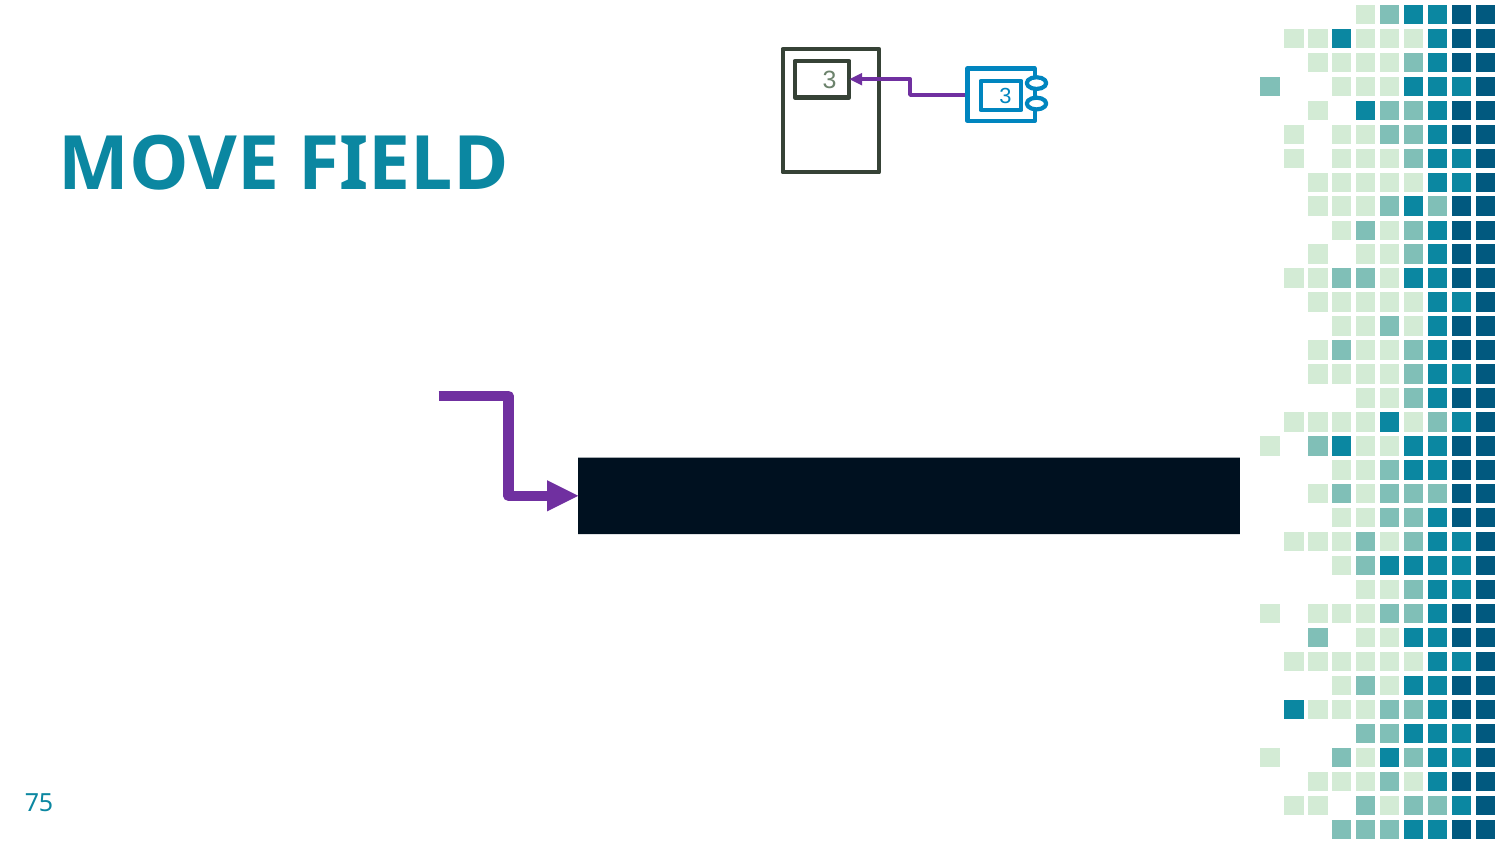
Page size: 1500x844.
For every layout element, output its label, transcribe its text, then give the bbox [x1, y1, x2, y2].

text_box 3 [811, 56, 838, 101]
text_box [965, 66, 1037, 123]
text_box [781, 47, 881, 174]
text_box [838, 59, 851, 100]
text_box [793, 59, 811, 100]
text_box [1024, 75, 1049, 92]
text_box [1024, 95, 1049, 112]
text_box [438, 395, 579, 497]
slide_number 75 [9, 771, 100, 837]
text_box [979, 79, 988, 112]
text_box [1015, 79, 1023, 112]
text_box 3 [988, 74, 1015, 116]
title MOVE FIELD [43, 79, 715, 221]
text_box [578, 457, 1240, 535]
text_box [849, 78, 969, 95]
